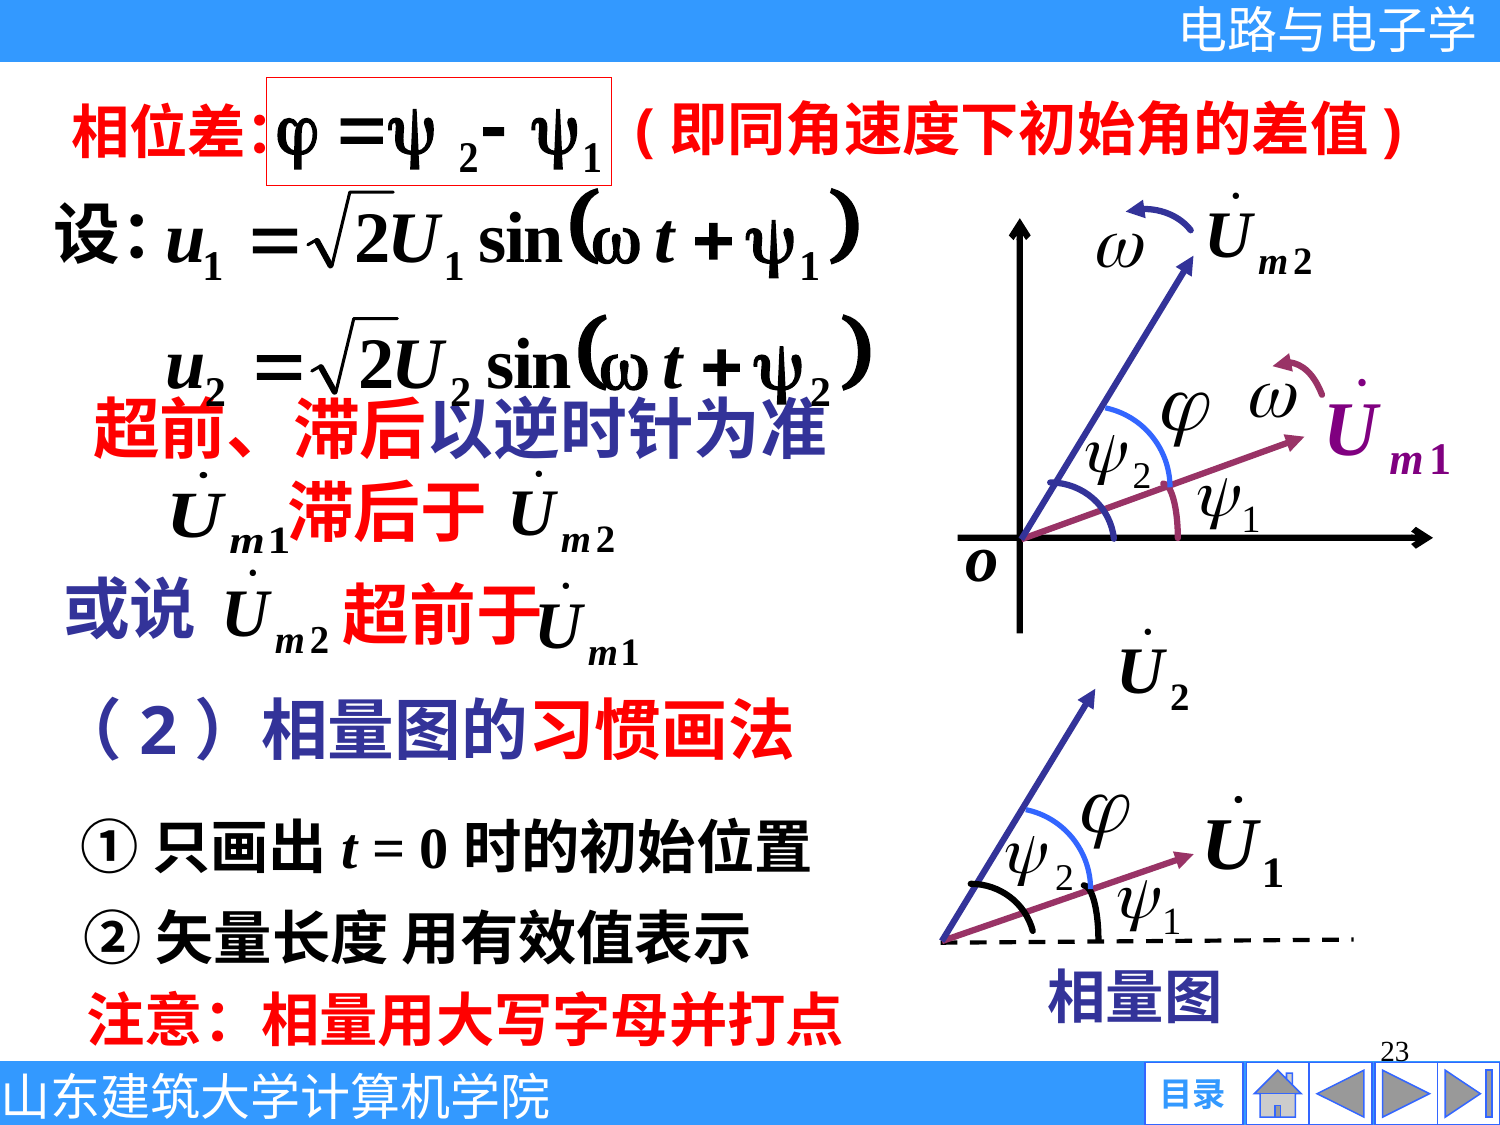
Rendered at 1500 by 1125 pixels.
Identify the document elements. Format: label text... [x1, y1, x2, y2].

slide_number 23 [1074, 1024, 1425, 1103]
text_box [37, 172, 881, 421]
text_box （2）相量图的习惯画法 [41, 680, 873, 776]
text_box ①只画出t = 0时的初始位置 [65, 803, 891, 888]
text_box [159, 462, 630, 557]
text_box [950, 185, 1461, 634]
text_box 注意：相量用大写字母并打点 [71, 976, 966, 1061]
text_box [46, 559, 651, 682]
text_box ②矢量长度 用有效值表示 [68, 893, 894, 979]
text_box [50, 77, 1414, 185]
text_box 超前、滞后以逆时针为准 [78, 379, 931, 475]
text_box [940, 621, 1354, 947]
text_box 相量图 [1012, 955, 1258, 1038]
